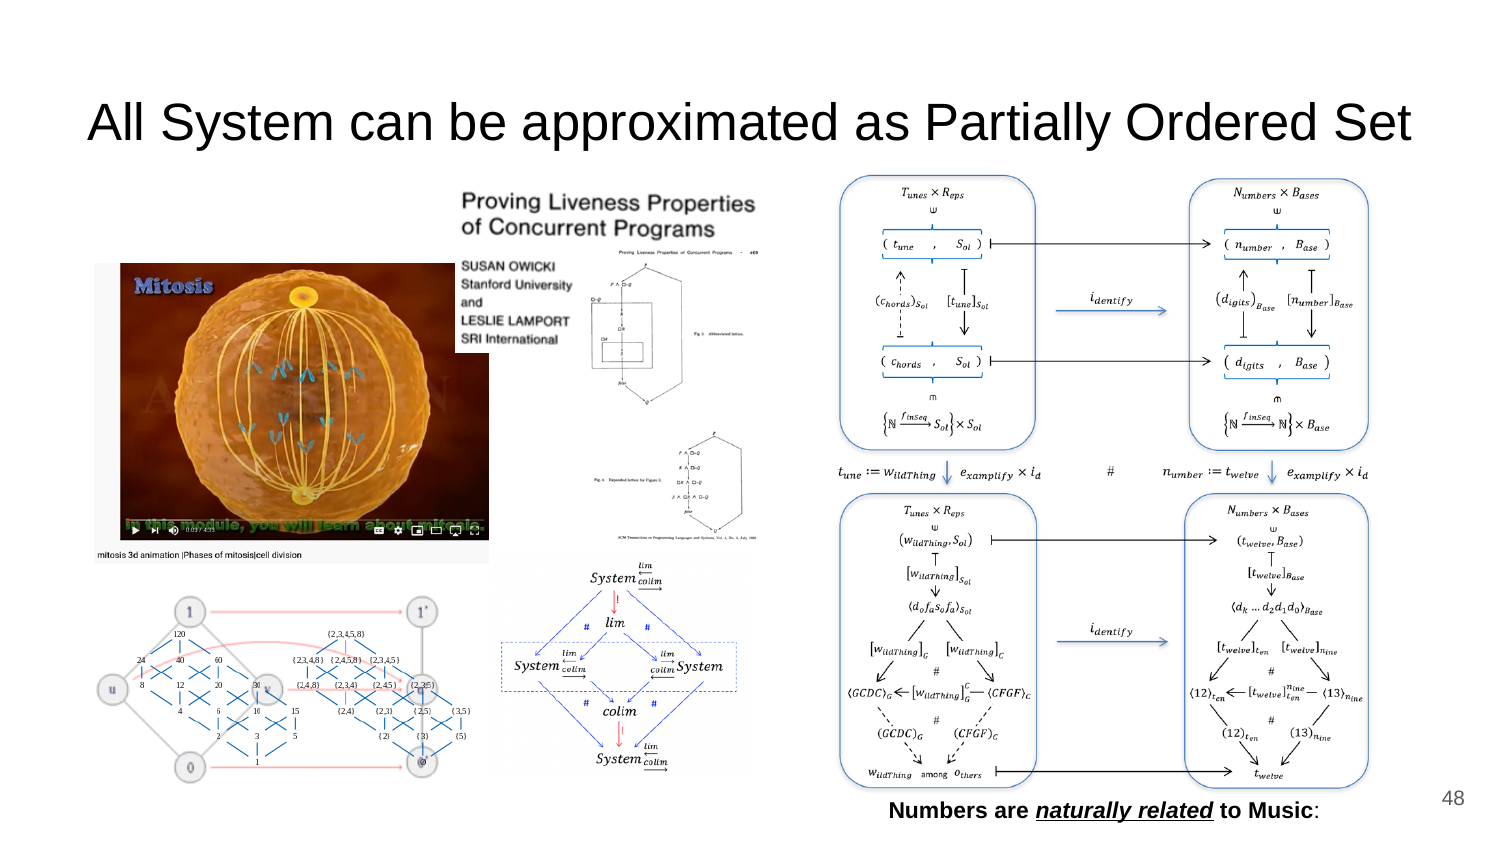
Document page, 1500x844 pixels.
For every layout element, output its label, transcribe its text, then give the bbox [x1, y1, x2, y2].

picture [93, 166, 1386, 801]
slide_number 48 [1389, 764, 1480, 830]
title All System can be approximated as Partially Ordered Set [51, 72, 1449, 167]
picture [87, 582, 473, 789]
text_box Numbers are naturally related to Music: [873, 810, 1336, 831]
